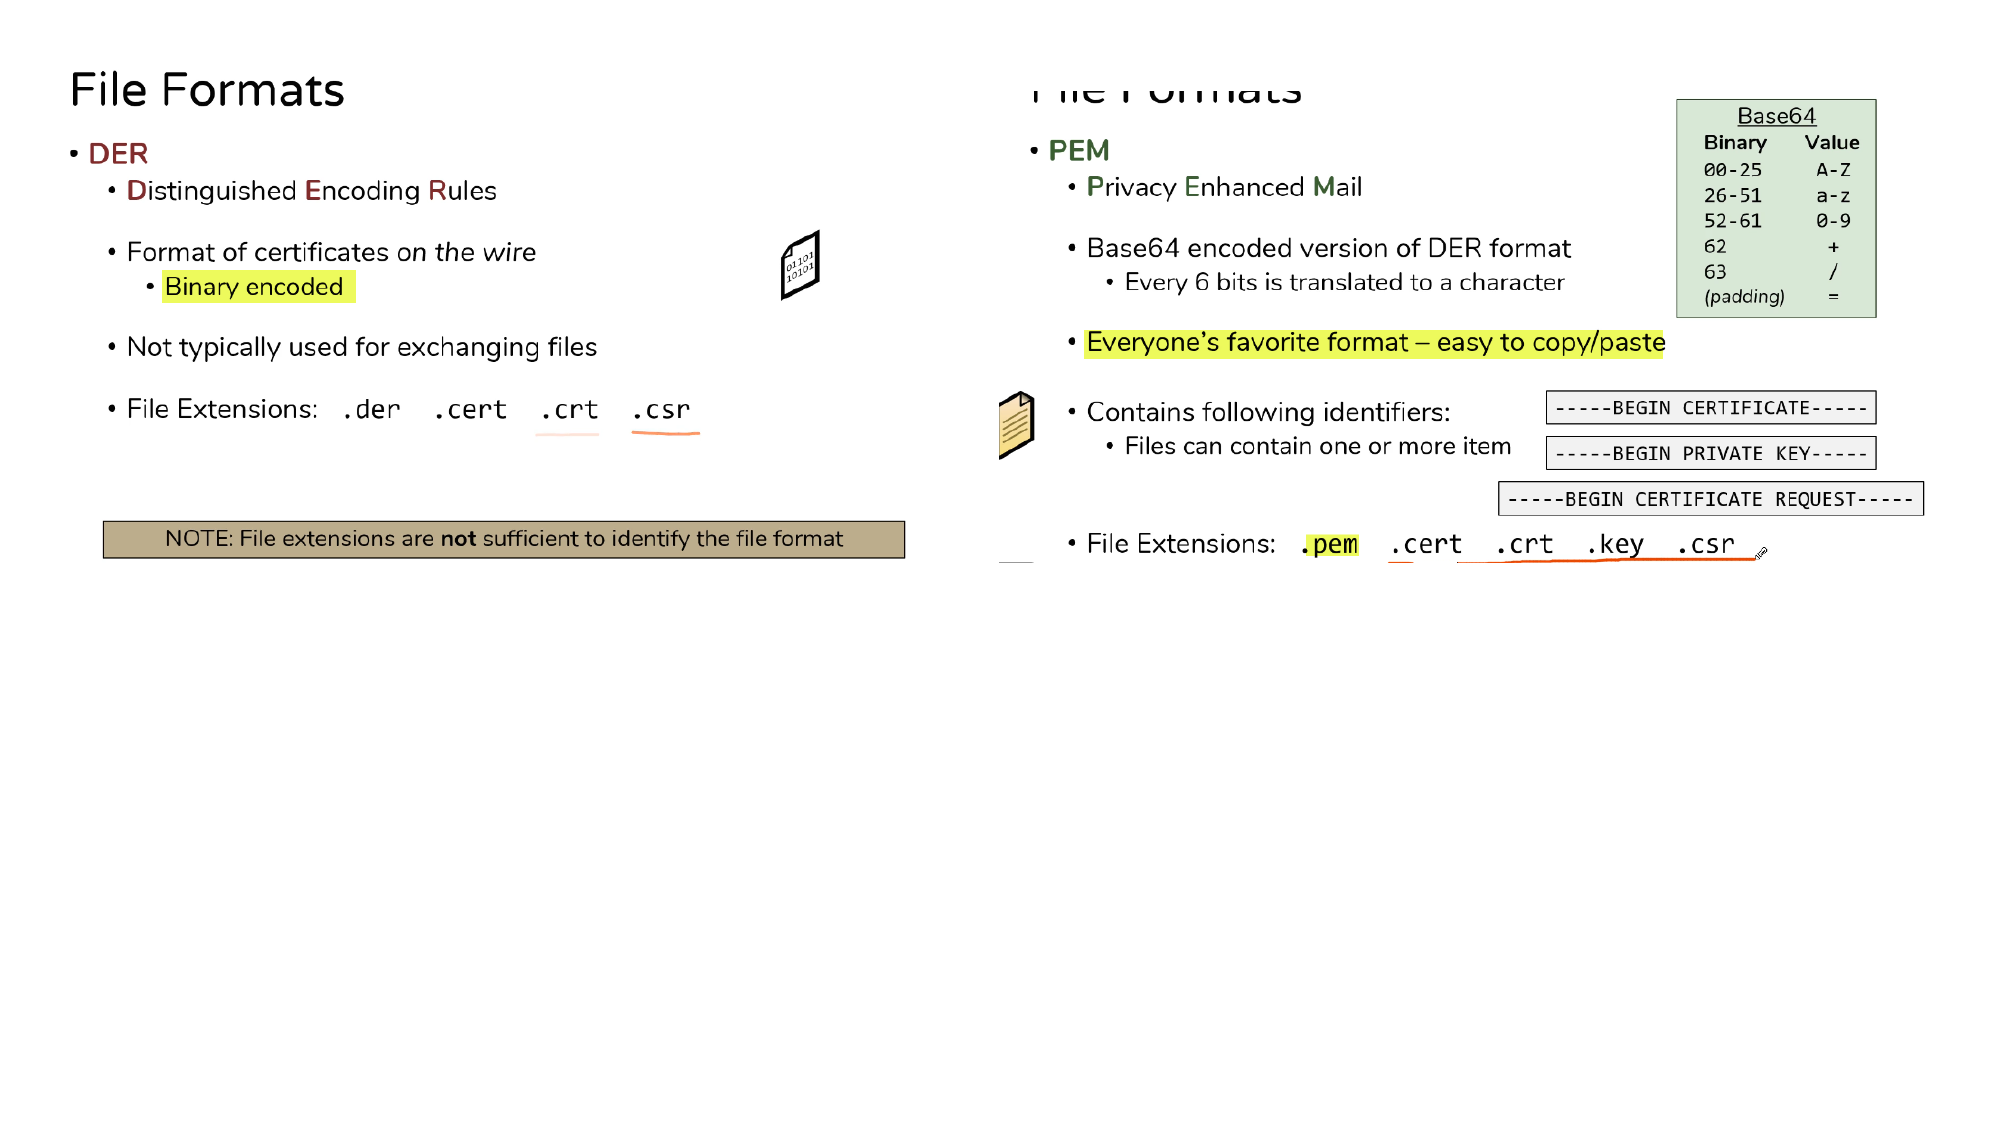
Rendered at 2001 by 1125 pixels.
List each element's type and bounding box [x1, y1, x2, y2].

picture [999, 91, 1959, 563]
picture [39, 65, 920, 563]
